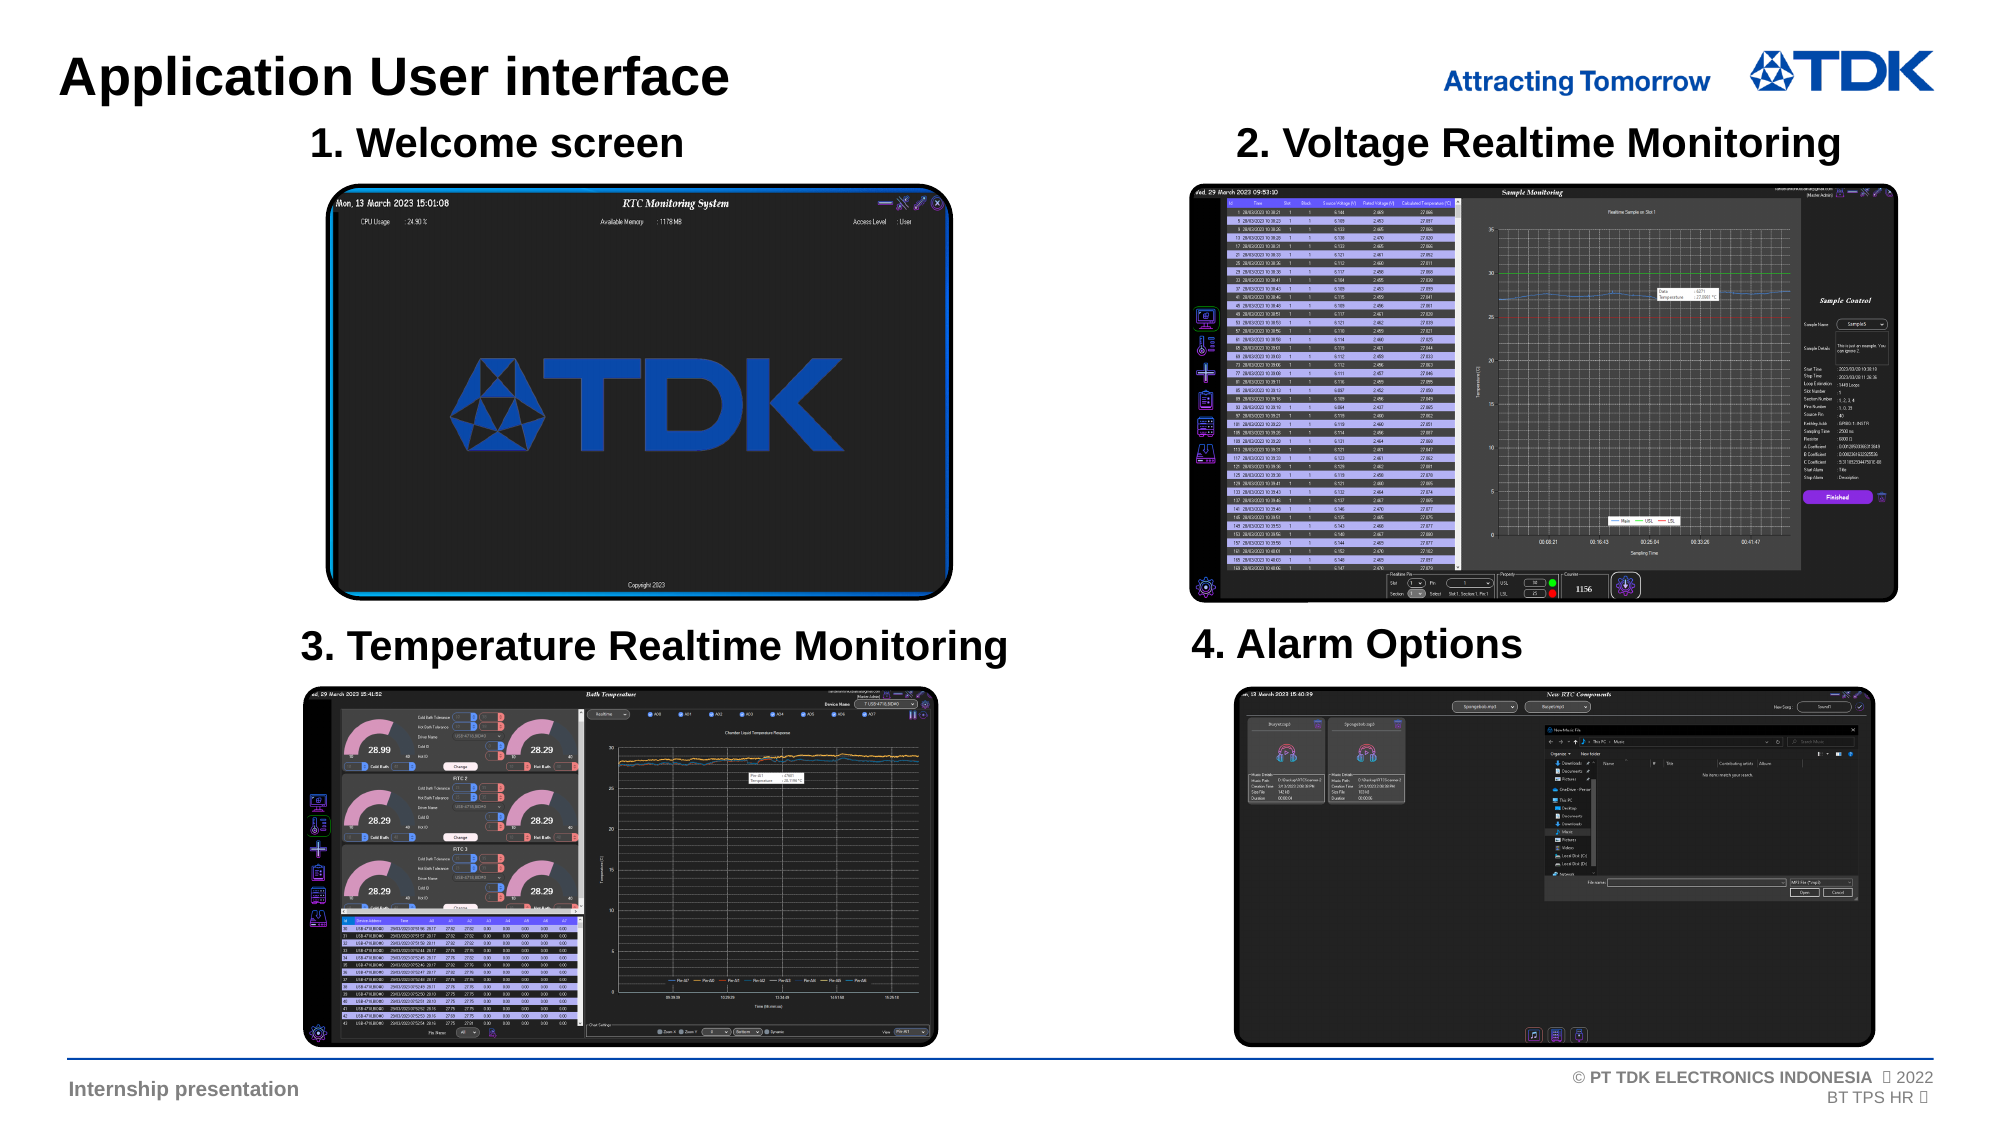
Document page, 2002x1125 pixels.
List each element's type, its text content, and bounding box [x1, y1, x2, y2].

title 1. Welcome screen [309, 115, 1236, 167]
text_box Application User interface [58, 41, 1322, 107]
text_box 2. Voltage Realtime Monitoring [1236, 115, 2001, 167]
picture [1441, 48, 1936, 98]
text_box 4. Alarm Options [1191, 616, 2001, 667]
text_box [1189, 183, 1899, 603]
text_box [325, 183, 954, 601]
text_box 3. Temperature Realtime Monitoring [300, 618, 1564, 669]
text_box [303, 686, 939, 1048]
text_box [1233, 686, 1876, 1048]
